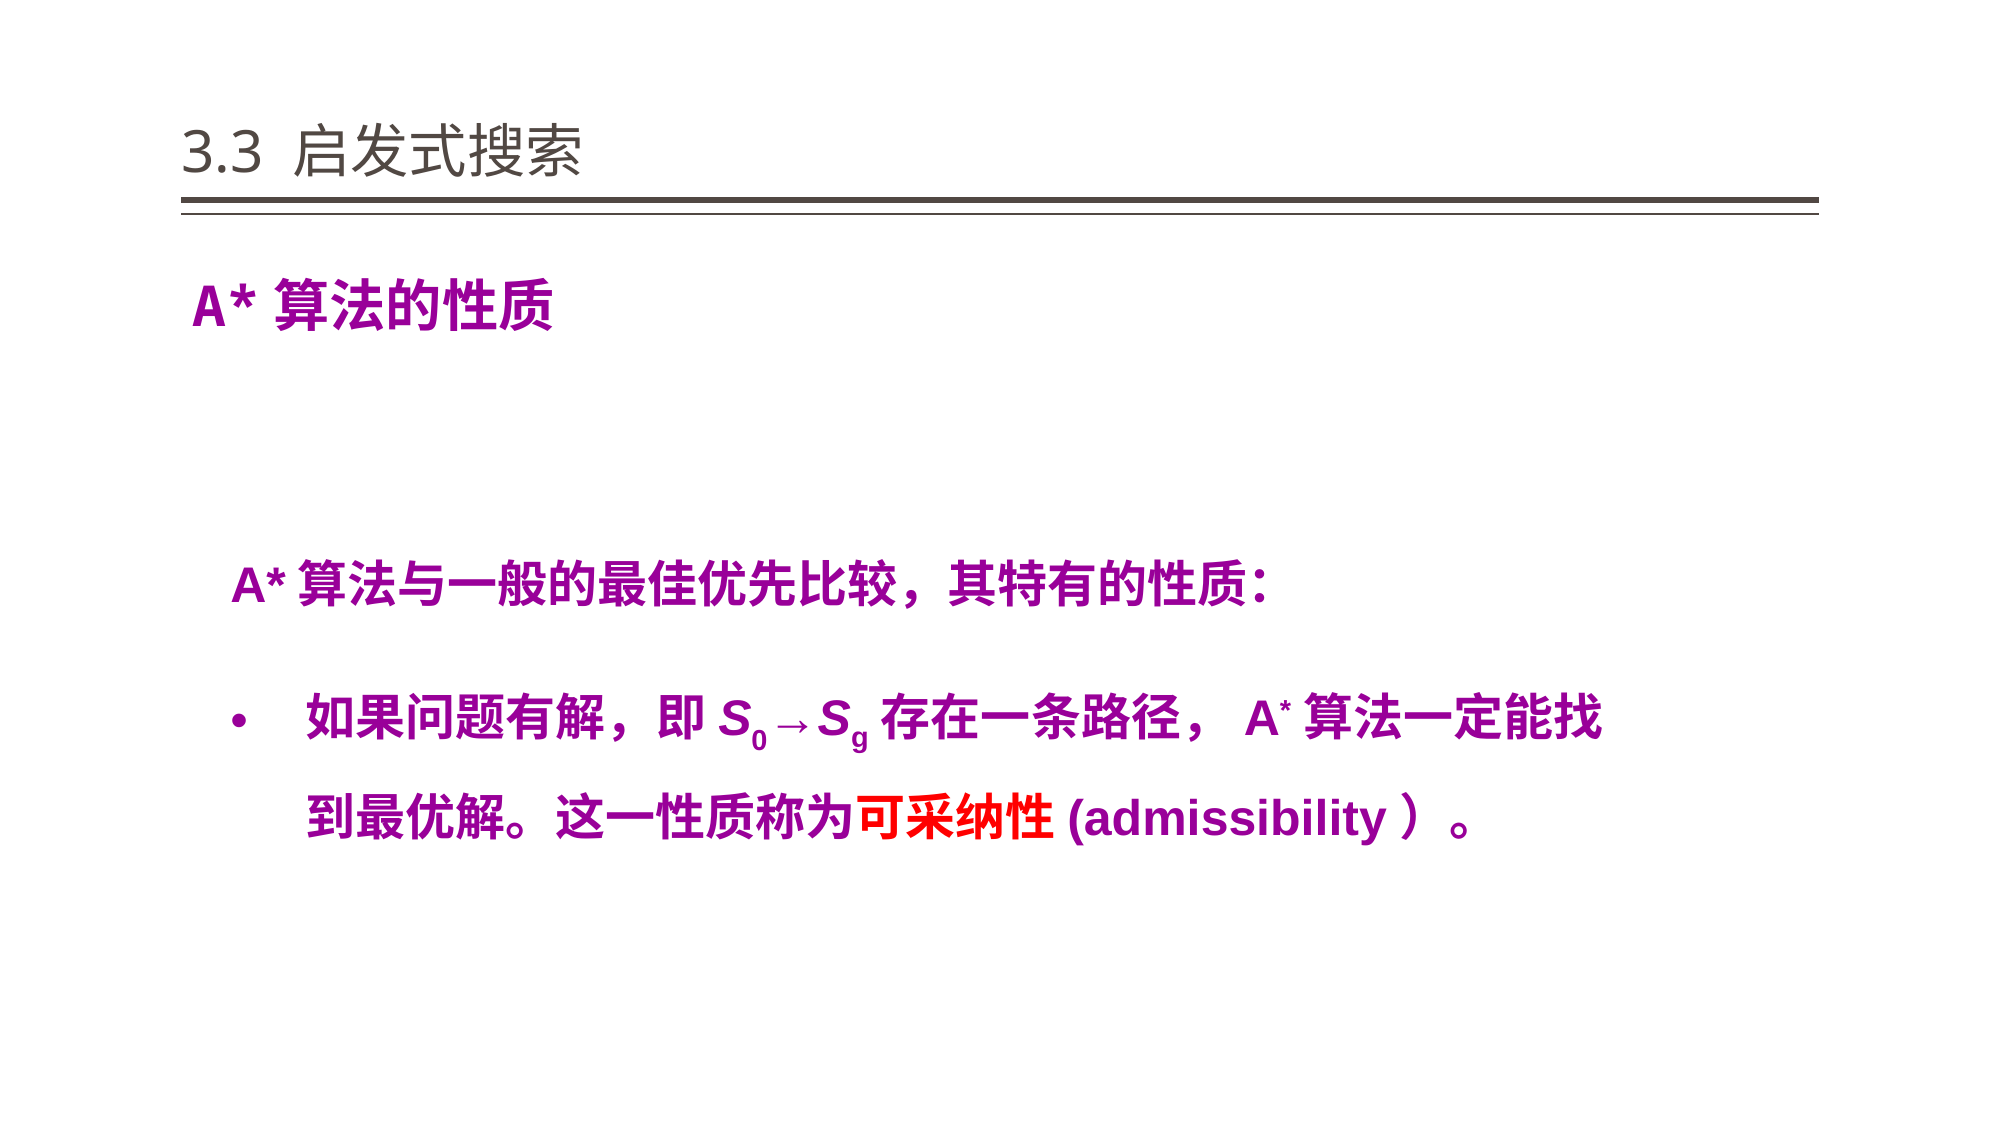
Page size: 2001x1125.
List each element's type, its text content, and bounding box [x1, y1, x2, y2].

text_box A*算法的性质 [181, 264, 1482, 343]
text_box A*算法与一般的最佳优先比较，其特有的性质： 如果问题有解，即S0→Sg存在一条路径，A*算法一定能找到最优解。这一性质称为可采纳性(admissibility）。 [215, 514, 1619, 854]
title 3.3 启发式搜索 [181, 12, 1819, 193]
